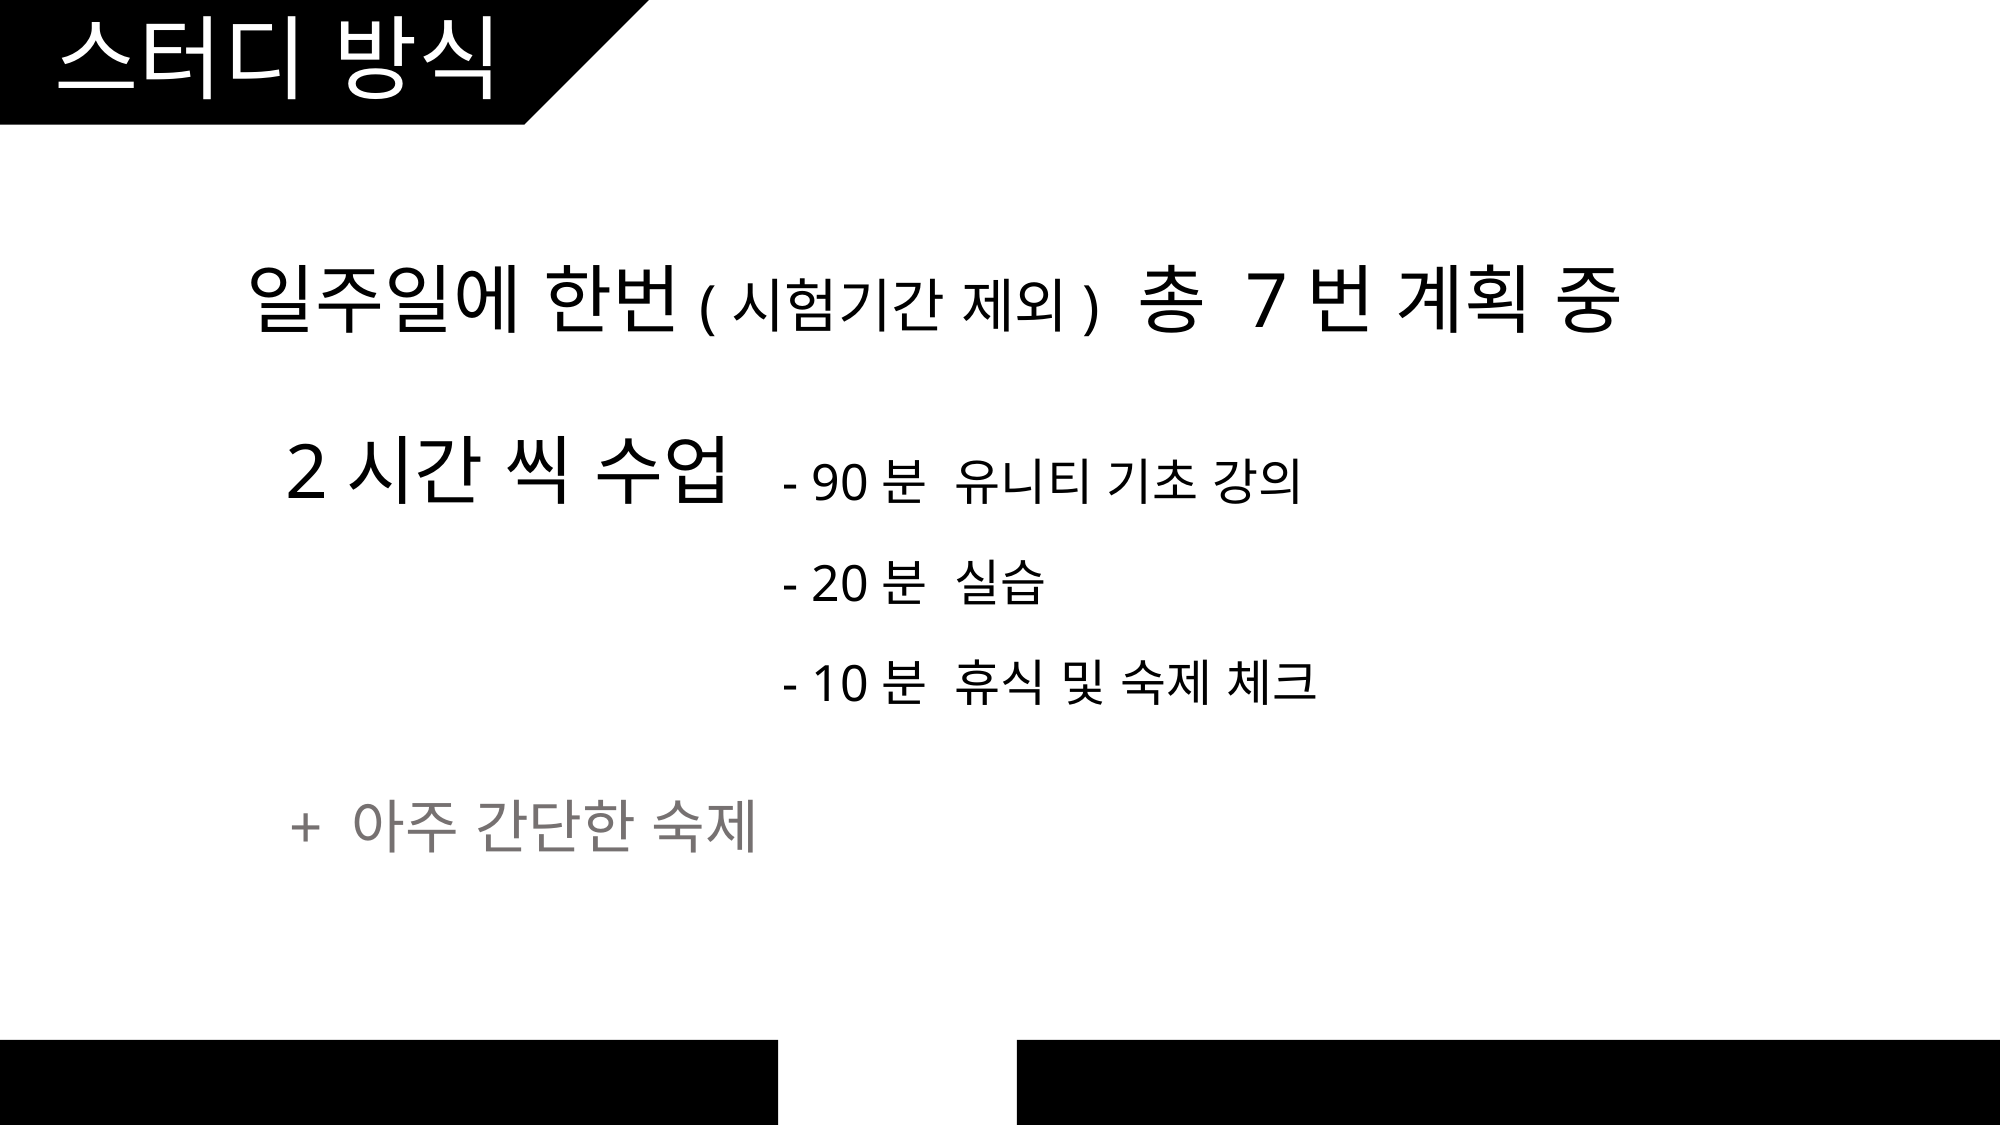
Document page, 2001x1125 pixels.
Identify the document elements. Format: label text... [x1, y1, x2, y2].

text_box 2시간 씩 수업 [270, 416, 748, 521]
text_box [1016, 1039, 2000, 1125]
list - 90분 유니티 기초 강의 - 20분 실습 - 10분 휴식 및 숙제 체크 [693, 413, 1800, 738]
text_box 일주일에 한번(시험기간 제외) 총 7번 계획 중 [231, 244, 1639, 350]
text_box [0, 1039, 779, 1125]
title 스터디 방식 [39, 0, 564, 125]
text_box [0, 0, 523, 126]
text_box + 아주 간단한 숙제 [274, 782, 774, 868]
text_box [564, 0, 651, 87]
